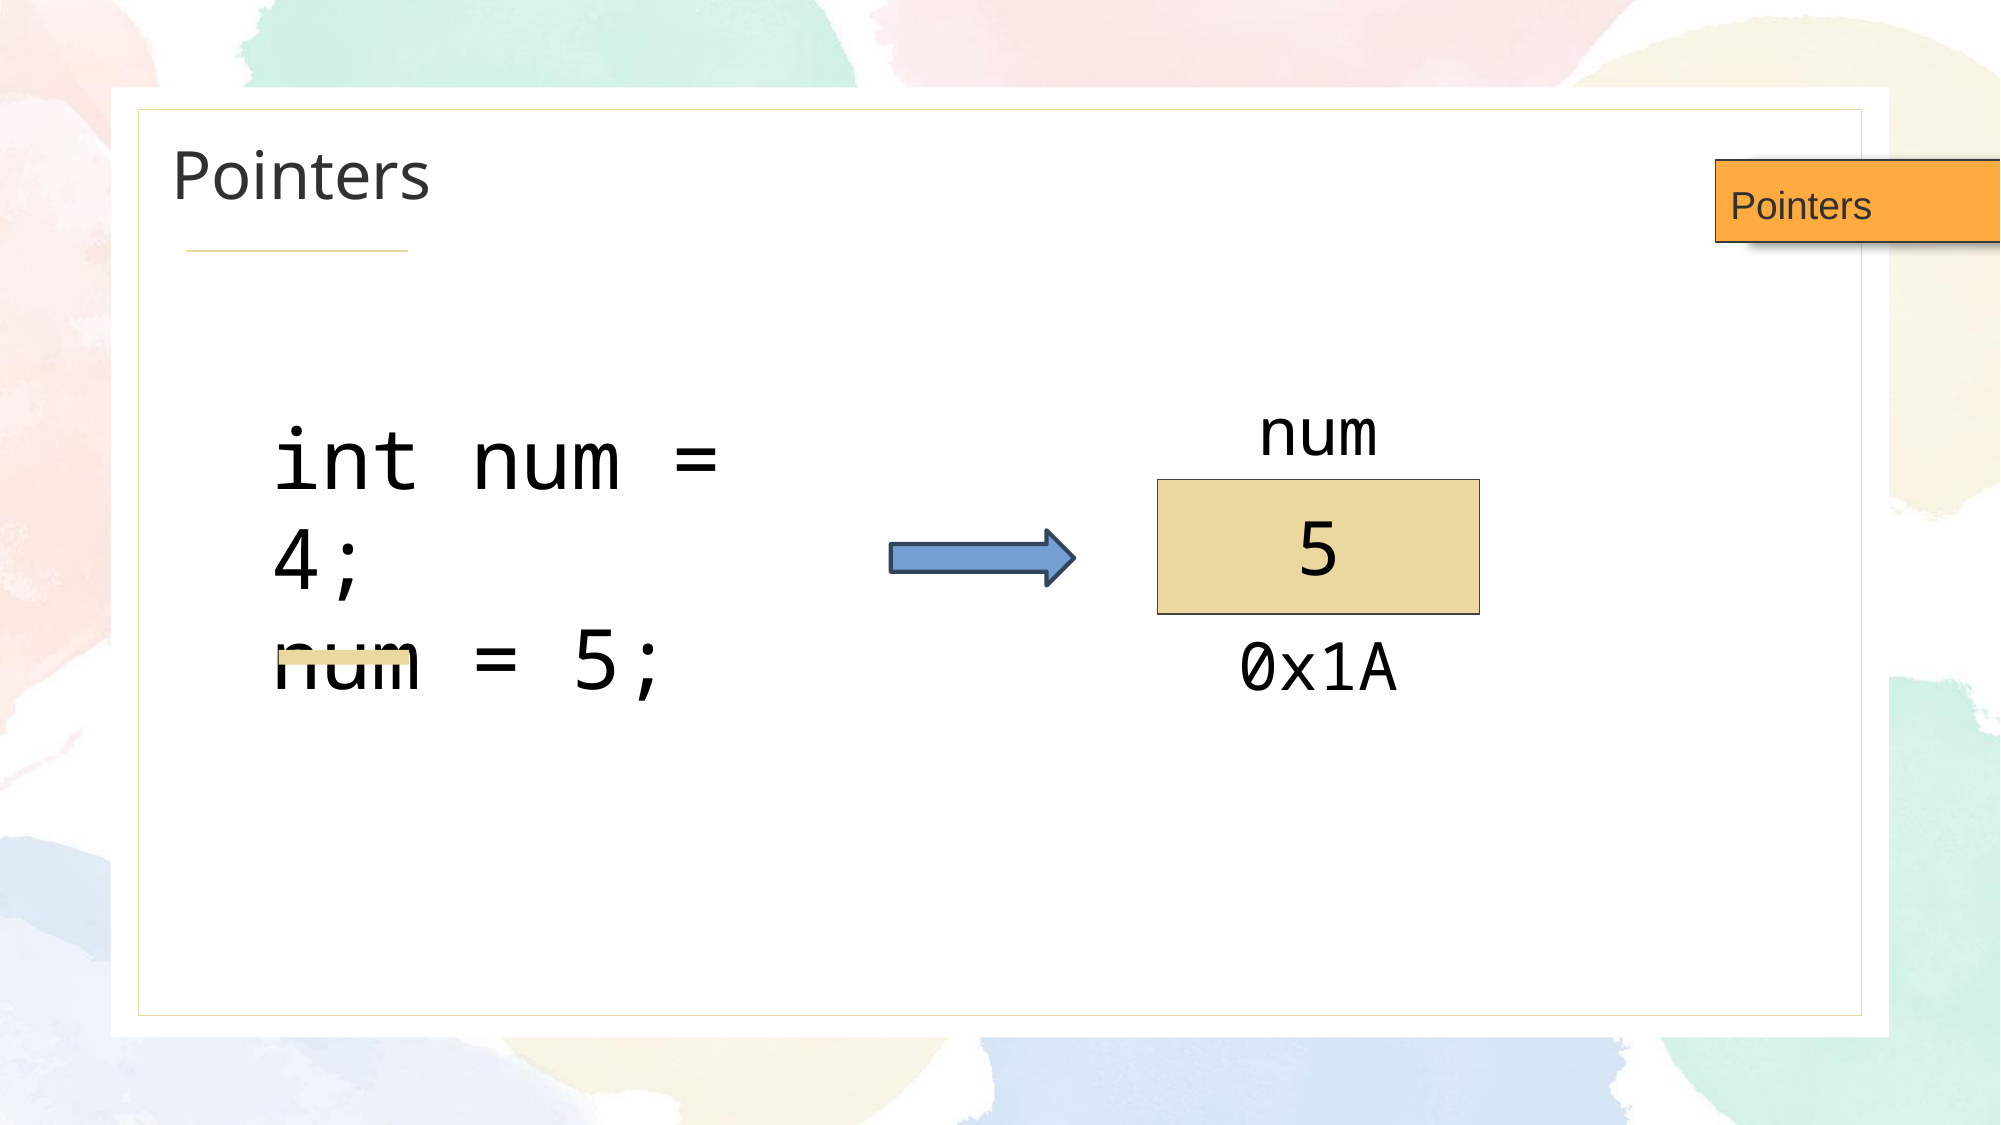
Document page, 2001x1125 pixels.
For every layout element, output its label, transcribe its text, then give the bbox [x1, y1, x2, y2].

text_box num [1095, 381, 1542, 476]
text_box [277, 648, 411, 667]
list int num = 4; num = 5; [256, 229, 843, 883]
table_header 5 [1158, 480, 1479, 613]
text_box [888, 528, 1077, 588]
list Pointers [1715, 159, 2000, 243]
title Pointers [155, 117, 1844, 244]
text_box 0x1A [1157, 616, 1480, 712]
picture [0, 0, 2001, 1125]
